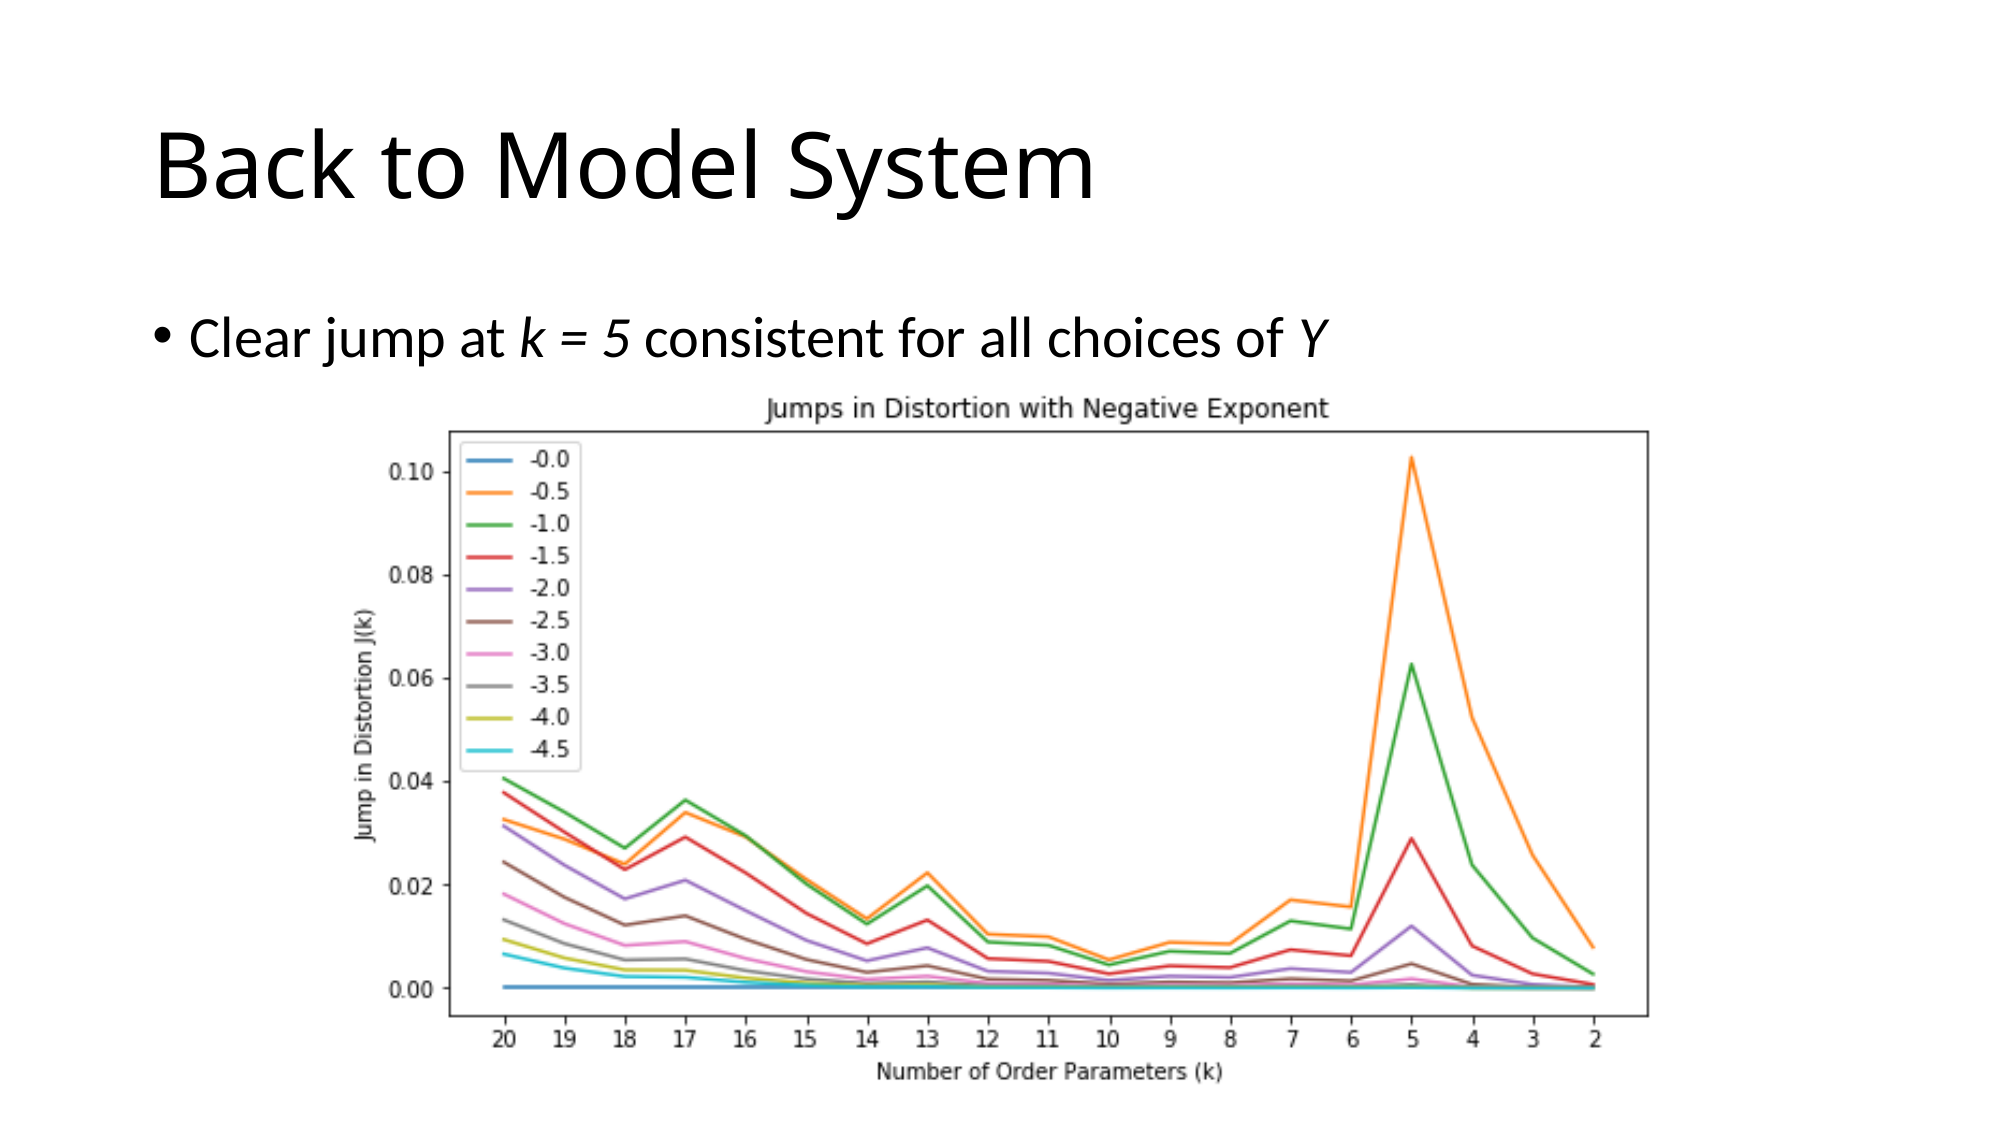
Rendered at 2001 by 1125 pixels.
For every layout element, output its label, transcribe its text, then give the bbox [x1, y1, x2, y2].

title Back to Model System [137, 59, 1863, 278]
picture [328, 386, 1671, 1108]
list Clear jump at k = 5 consistent for all choices of Y [137, 299, 1863, 1014]
